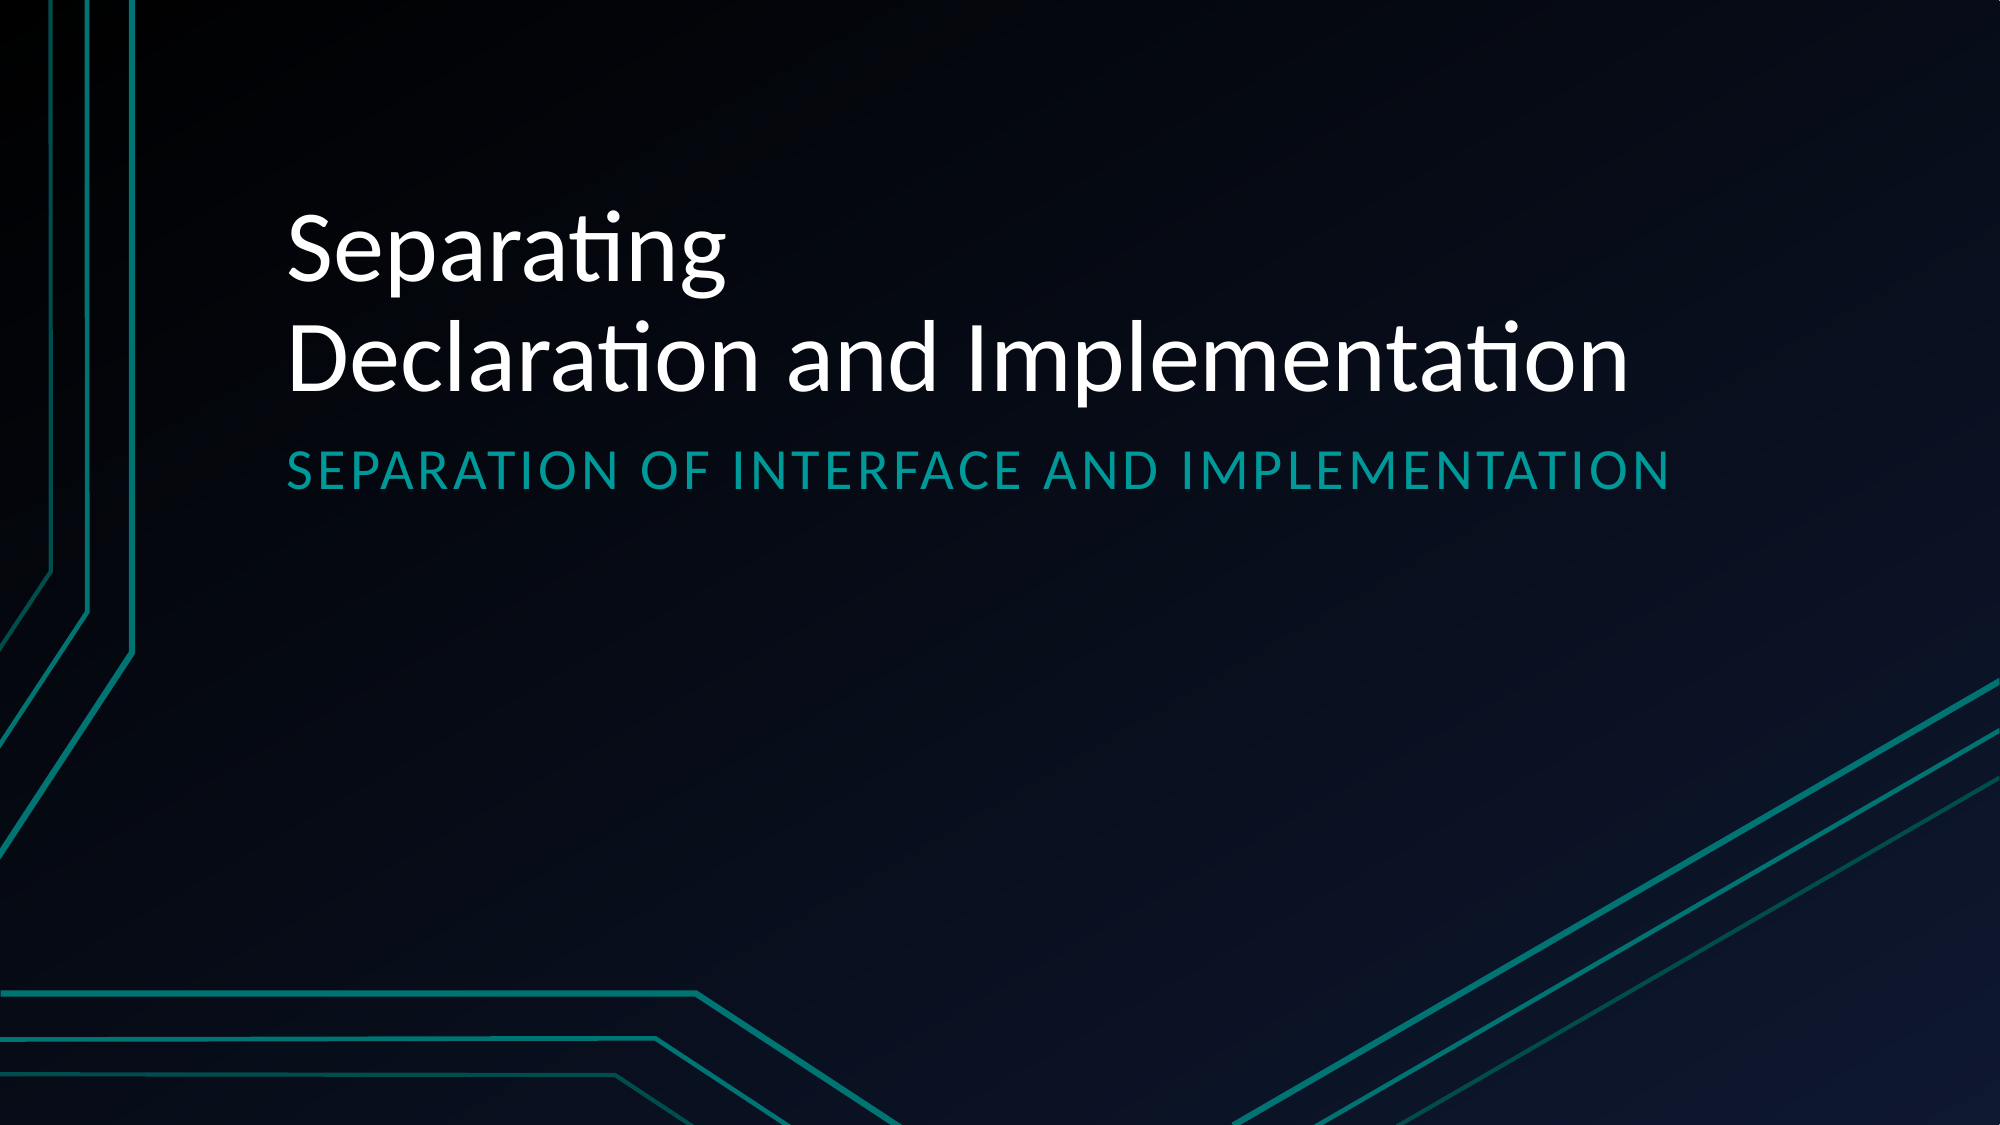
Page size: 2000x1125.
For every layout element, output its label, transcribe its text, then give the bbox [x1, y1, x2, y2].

title Separating Declaration and Implementation [266, 95, 1700, 424]
subtitle Separation of Interface and ImpleMENtation [266, 429, 1700, 717]
